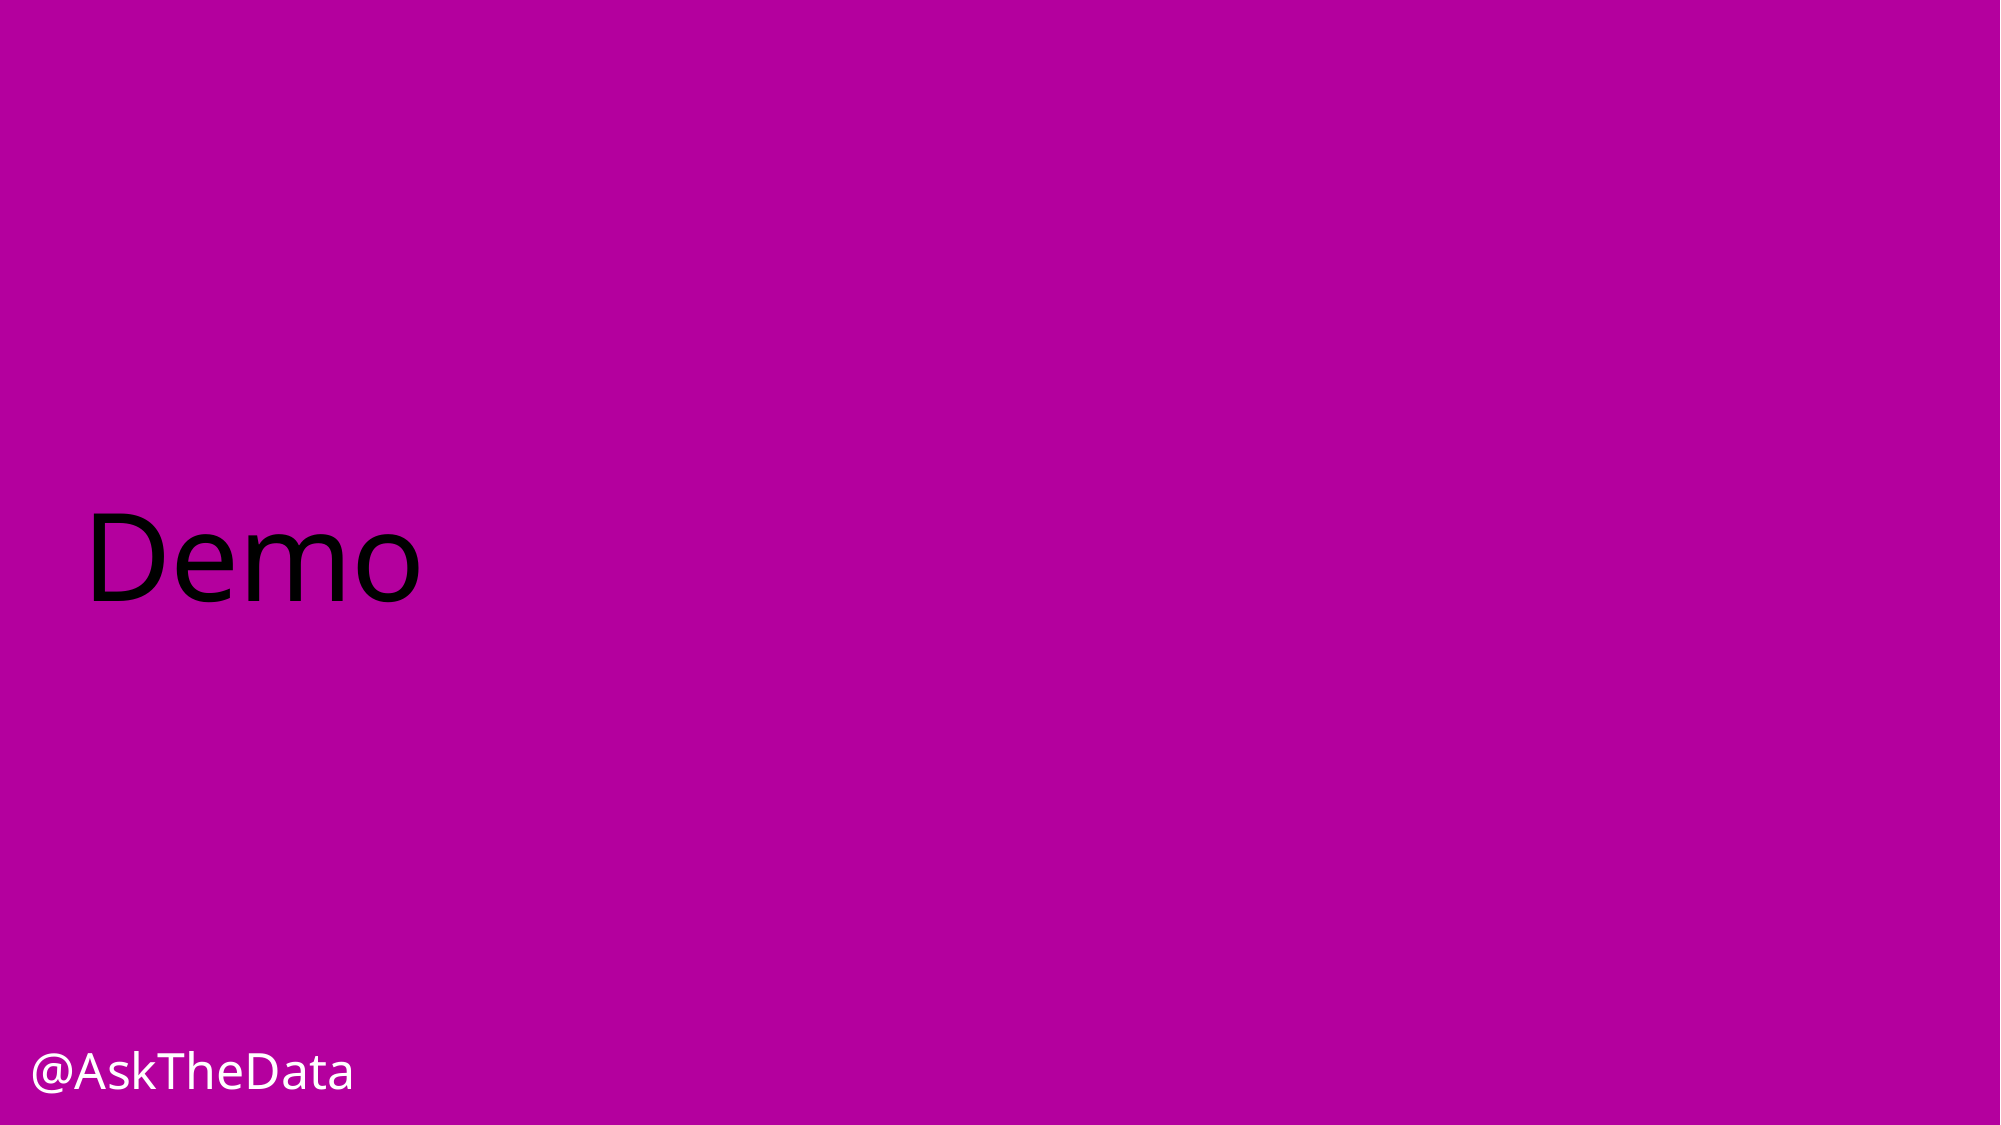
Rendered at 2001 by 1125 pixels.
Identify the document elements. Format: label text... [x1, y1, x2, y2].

title Demo [58, 480, 1940, 645]
